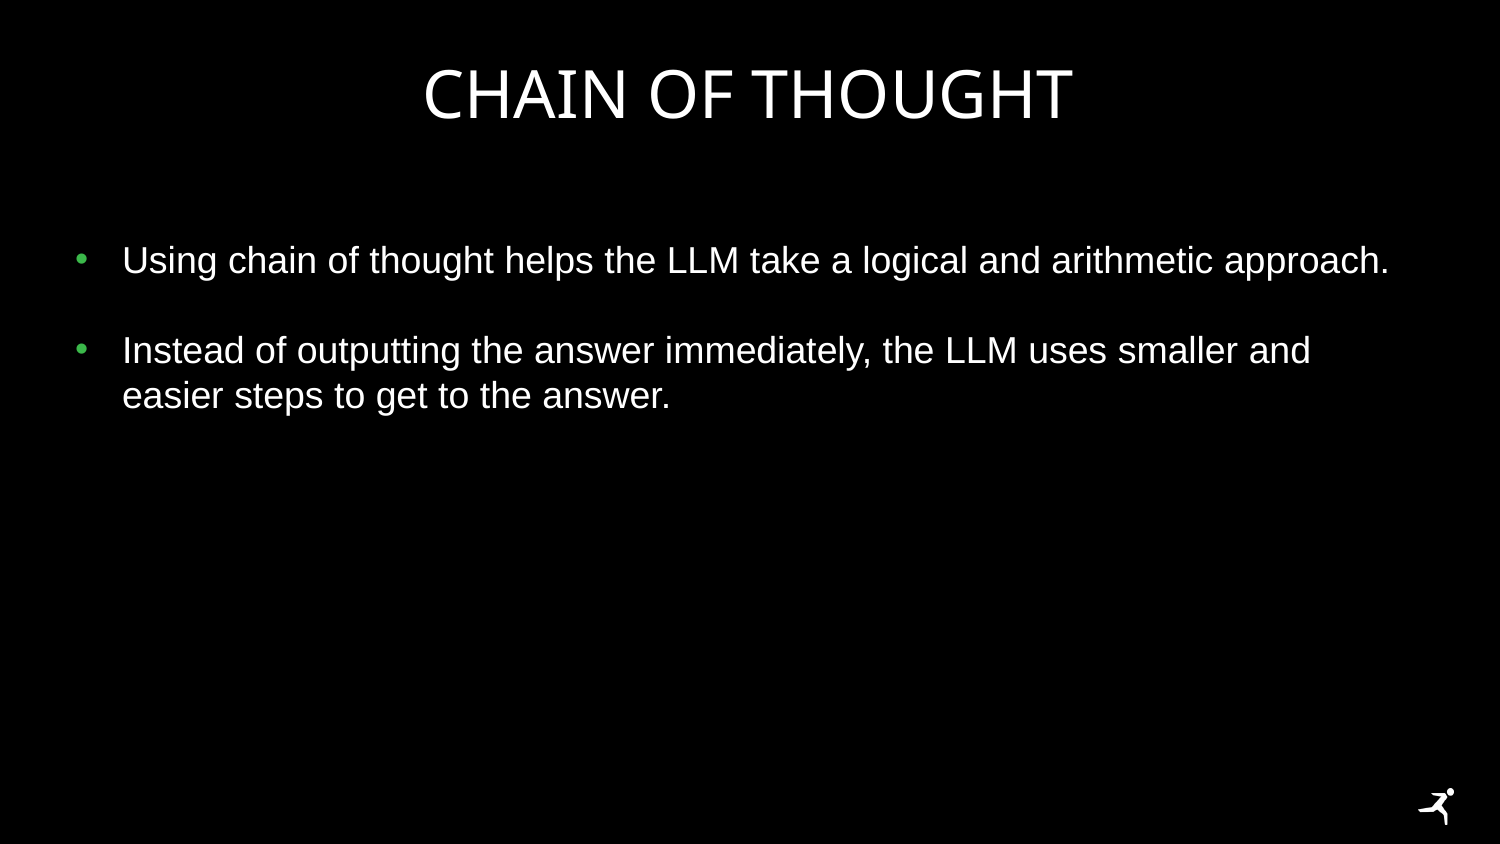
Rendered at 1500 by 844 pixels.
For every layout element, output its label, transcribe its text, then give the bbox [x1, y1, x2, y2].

picture [1418, 788, 1454, 825]
title Chain Of thought [258, 66, 1239, 111]
text_box Using chain of thought helps the LLM take a logical and arithmetic approach. Instead of outputting the answer immediately, the LLM uses smaller and easier steps to get to the answer. [60, 228, 1436, 514]
